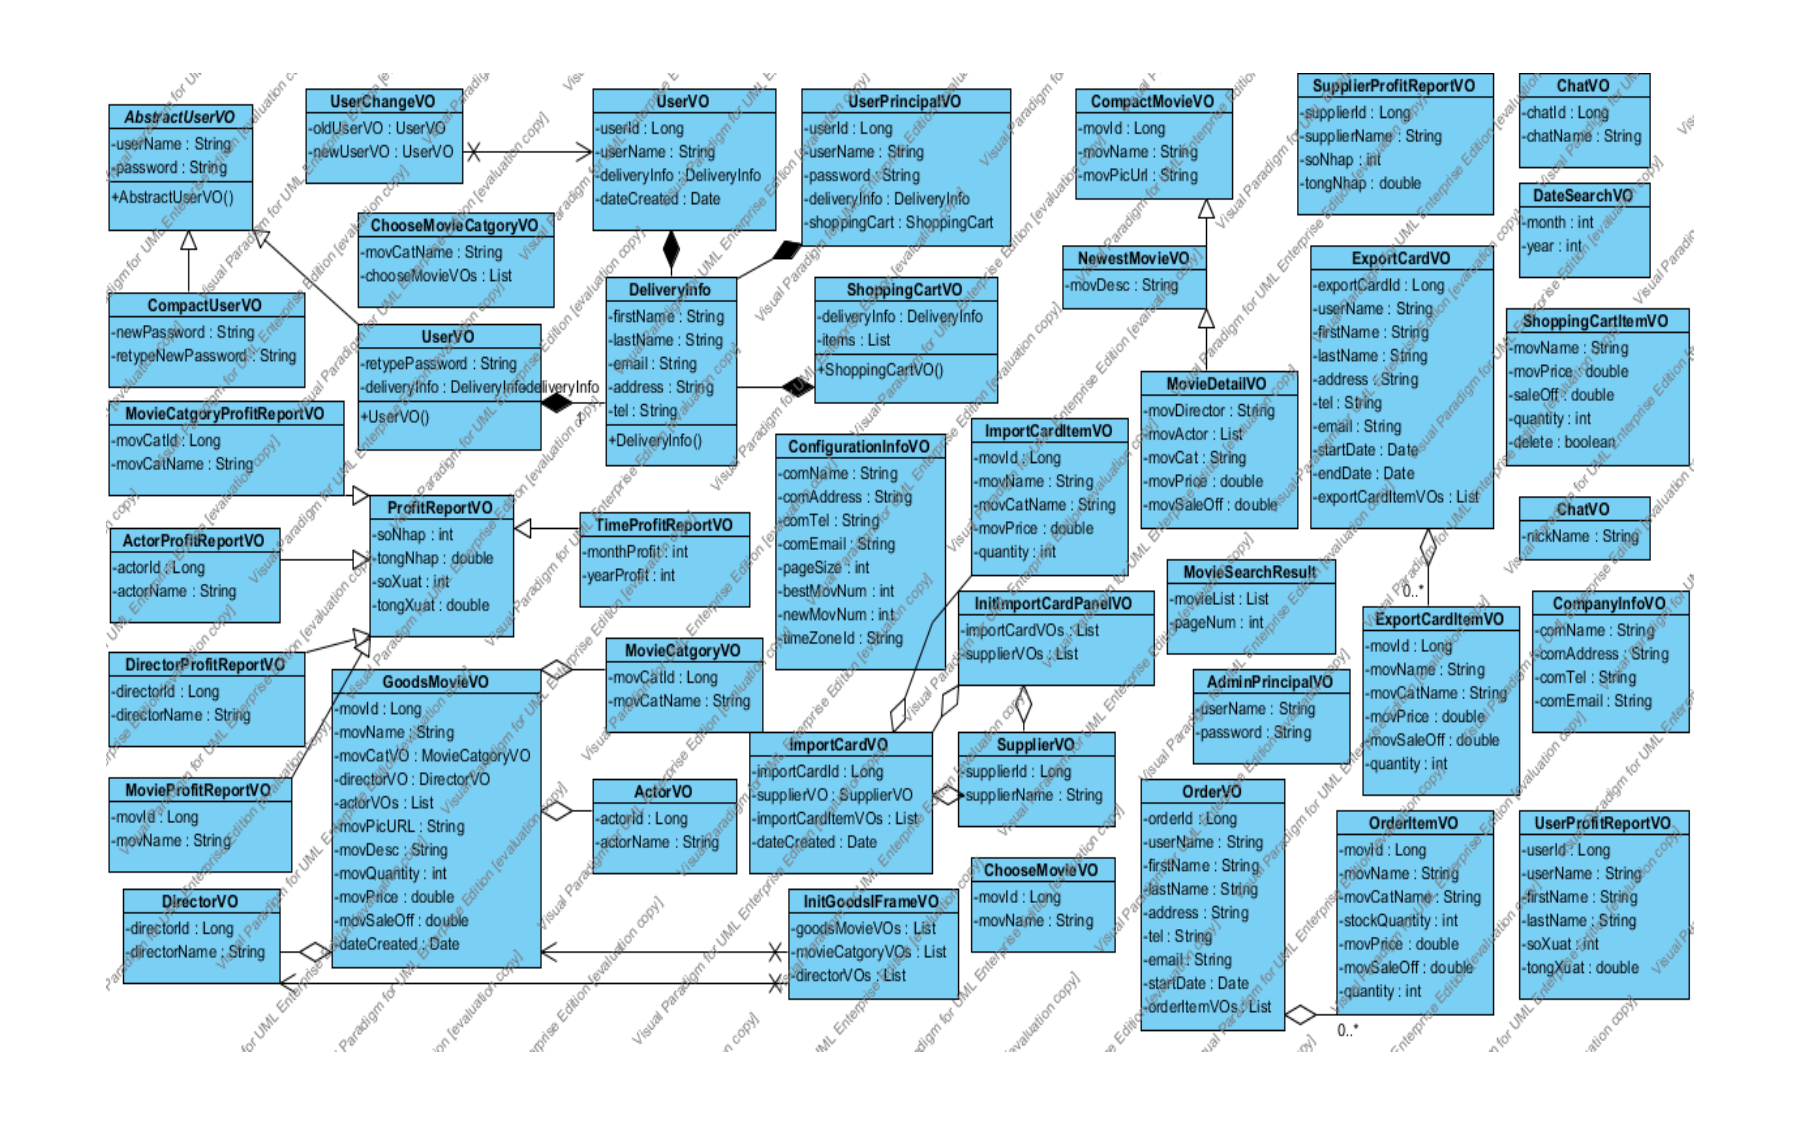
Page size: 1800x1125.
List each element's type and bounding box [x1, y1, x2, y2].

picture [106, 73, 1694, 1052]
